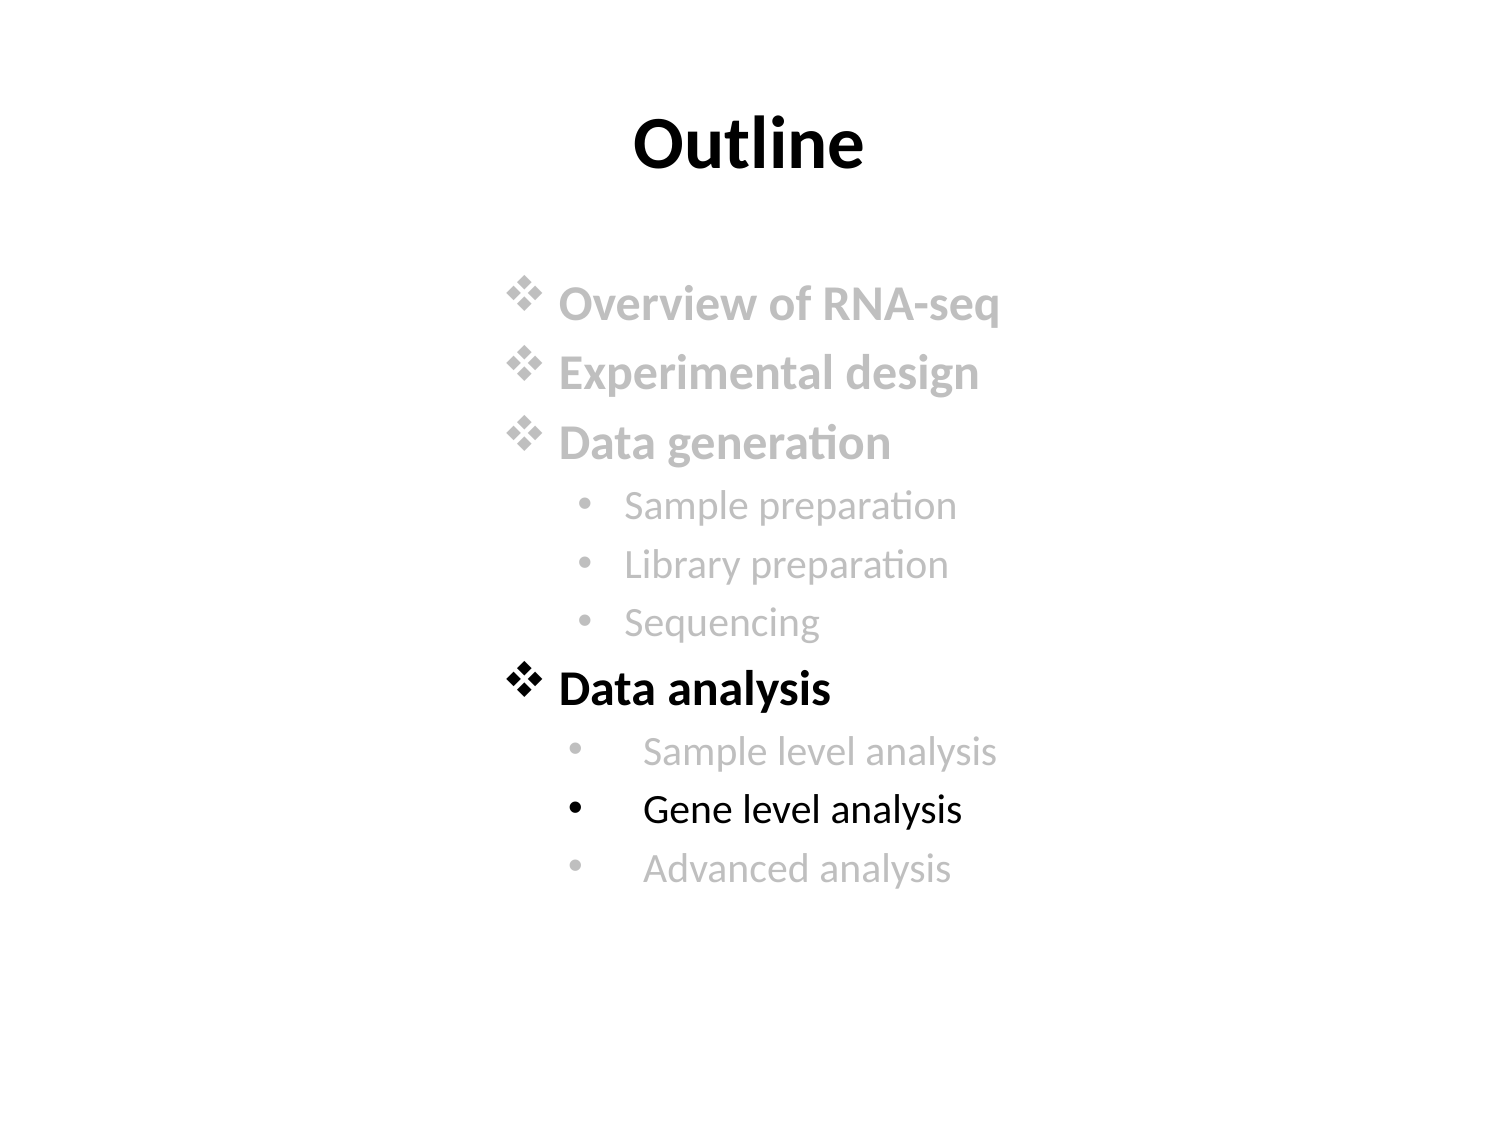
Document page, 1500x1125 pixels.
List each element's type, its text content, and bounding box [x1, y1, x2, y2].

title Outline [75, 45, 1425, 233]
list Overview of RNA-seq Experimental design Data generation Sample preparation Library preparation Sequencing Data analysis Sample level analysis Gene level analysis Advanced analysis [487, 262, 1050, 1005]
